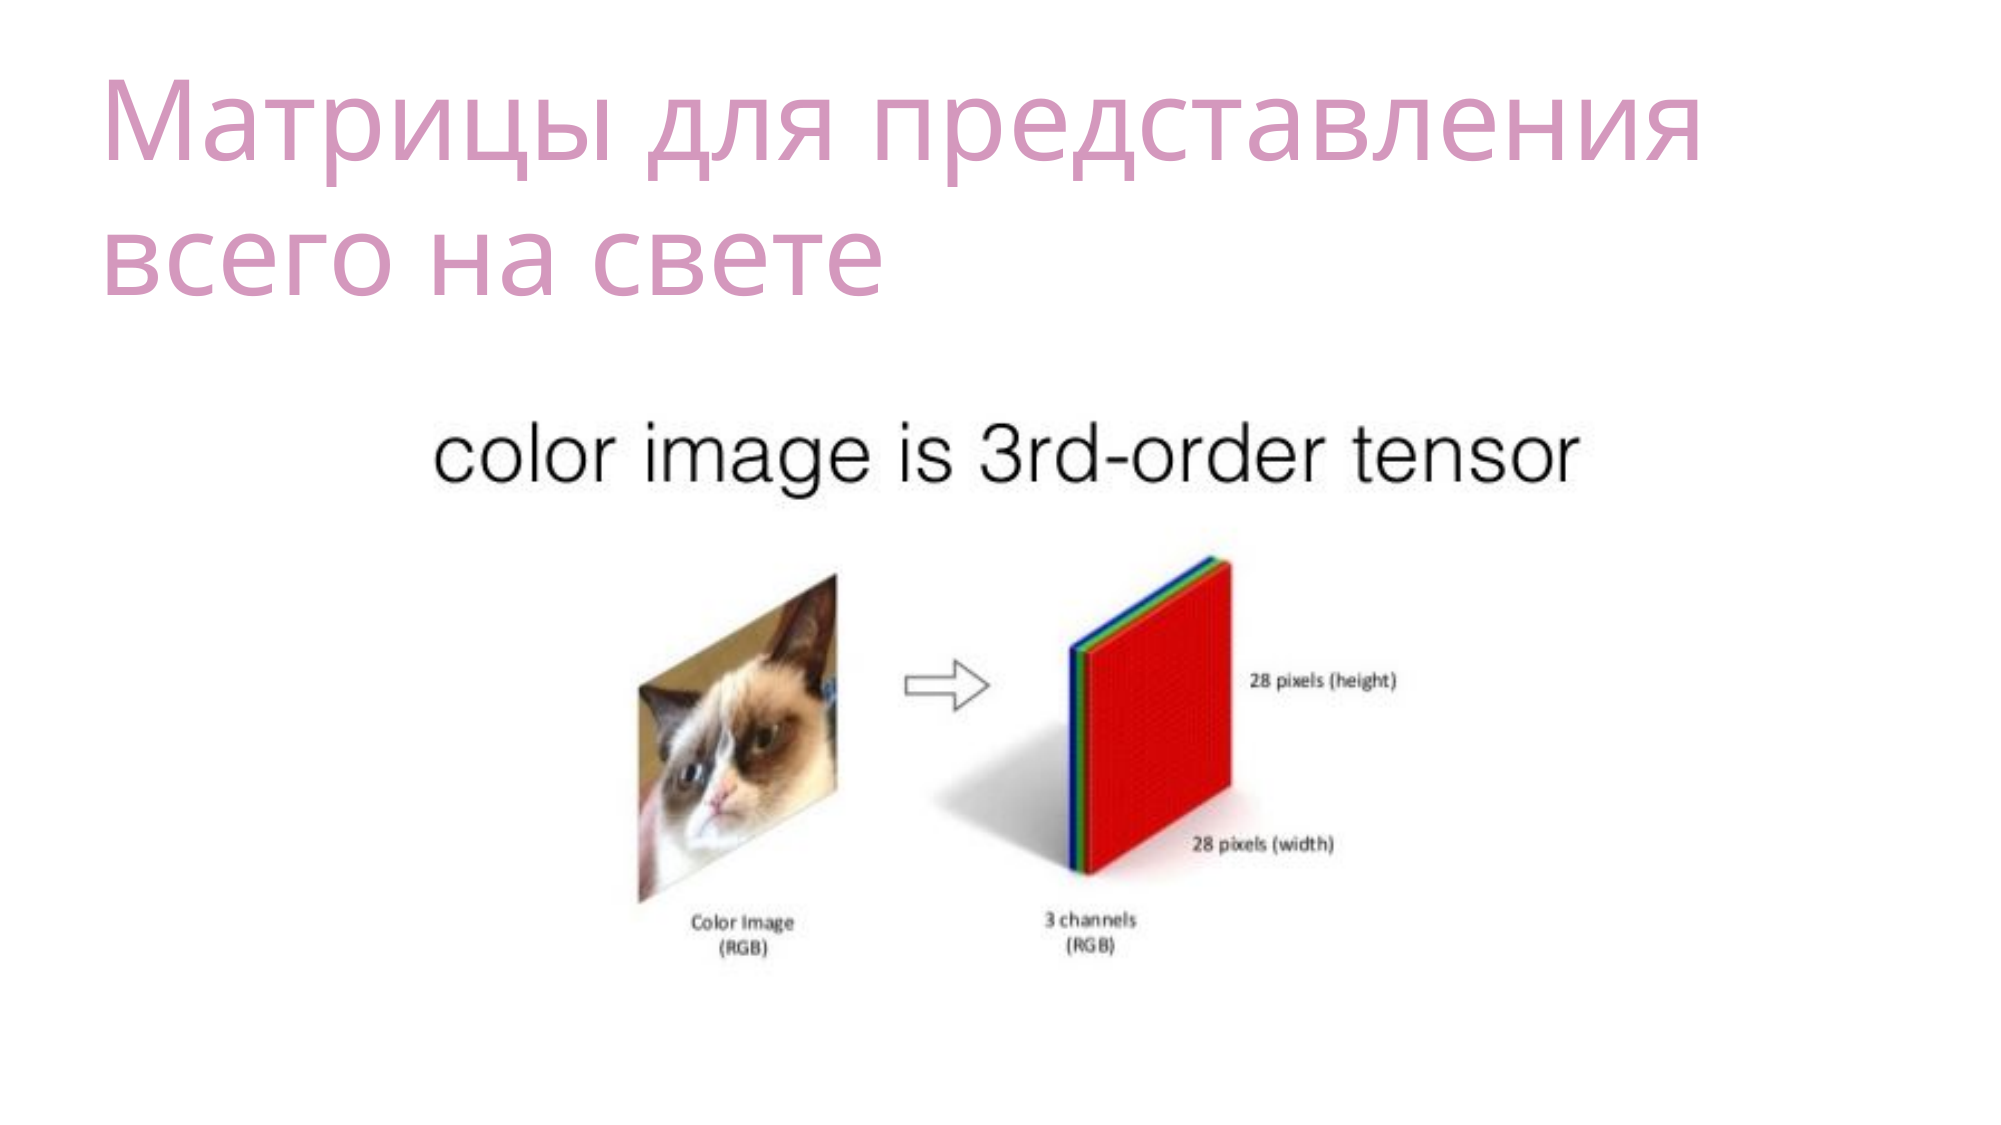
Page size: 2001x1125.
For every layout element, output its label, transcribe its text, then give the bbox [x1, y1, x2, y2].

picture [381, 386, 1653, 994]
text_box Матрицы для представления всего на свете [83, 40, 1921, 326]
